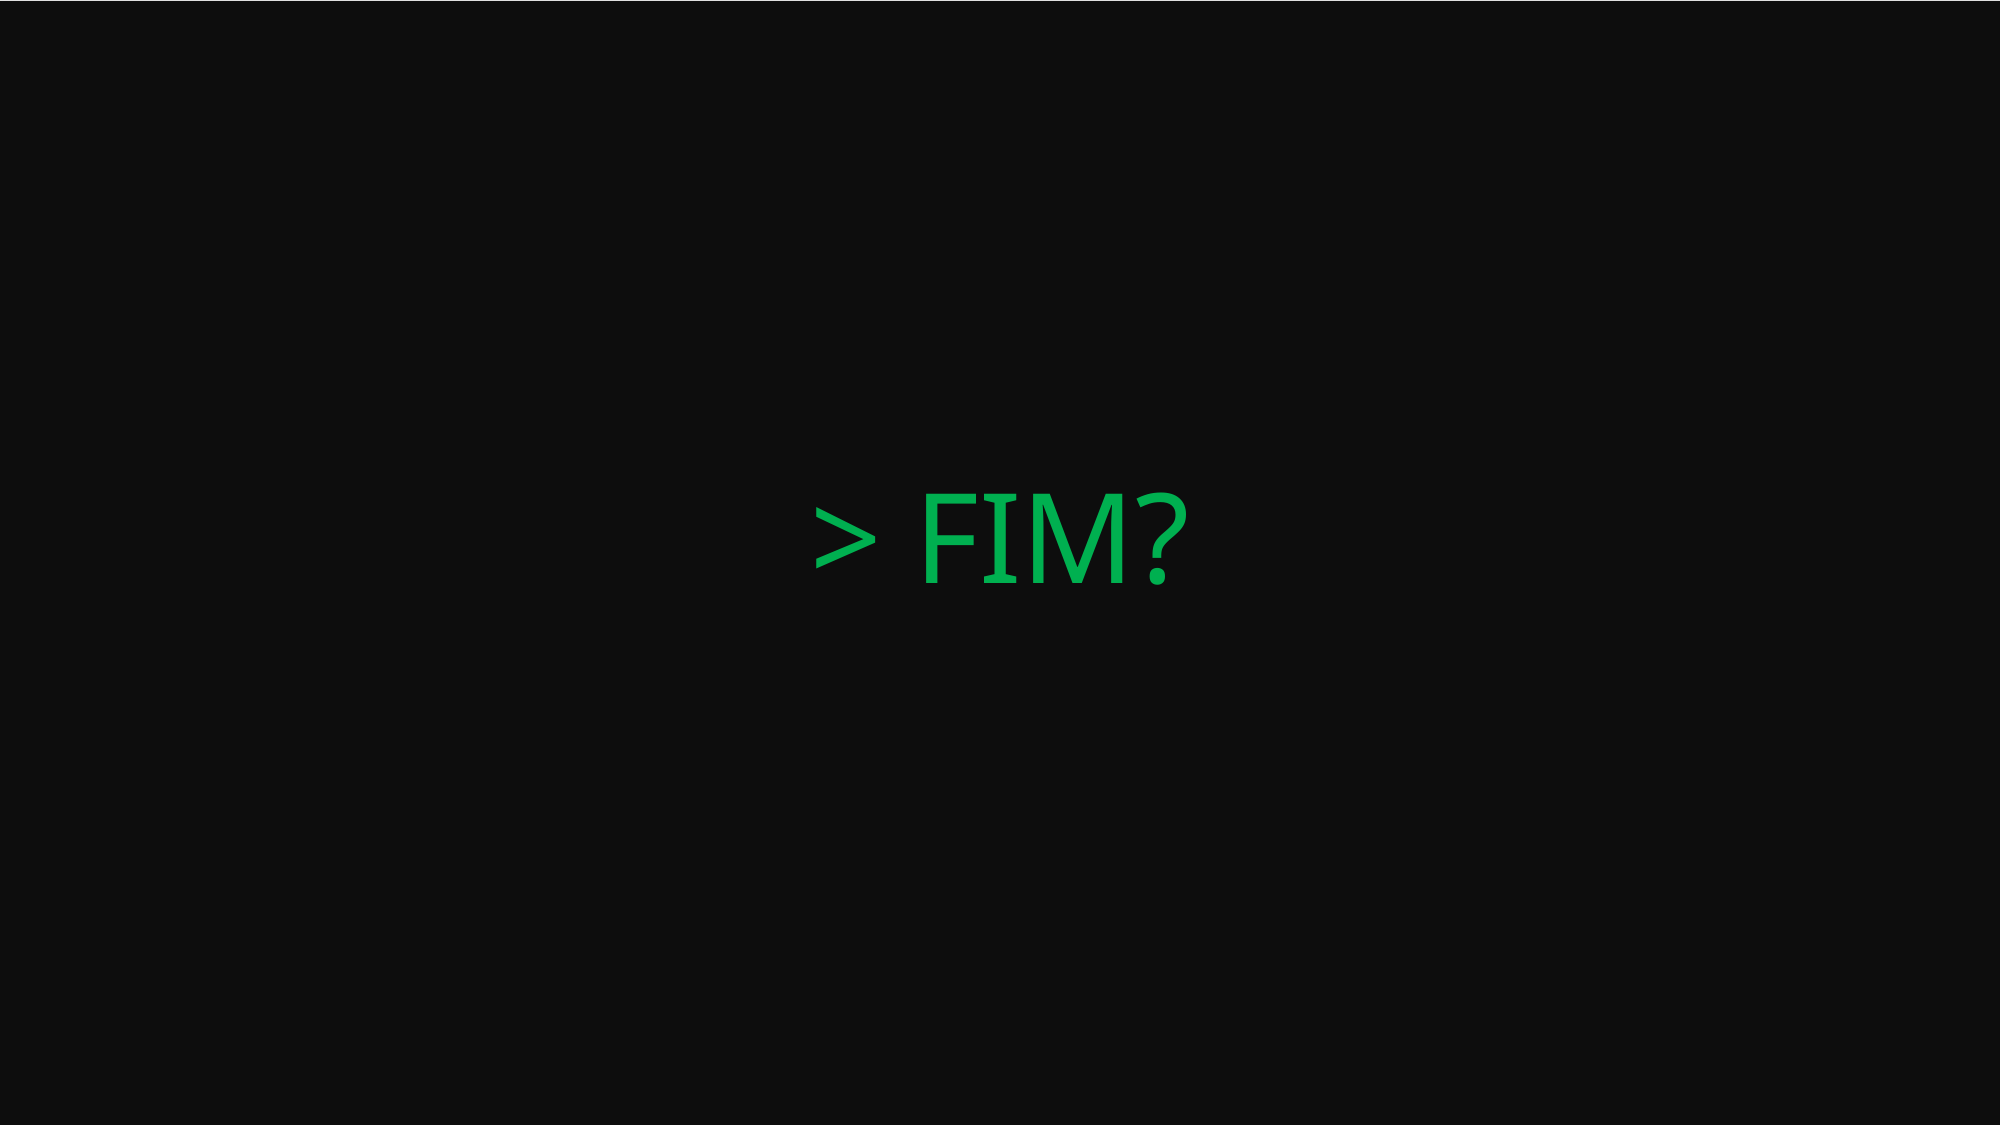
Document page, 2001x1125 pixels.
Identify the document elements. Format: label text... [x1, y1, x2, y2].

text_box [0, 0, 2000, 1125]
title > FIM? [249, 465, 1750, 618]
